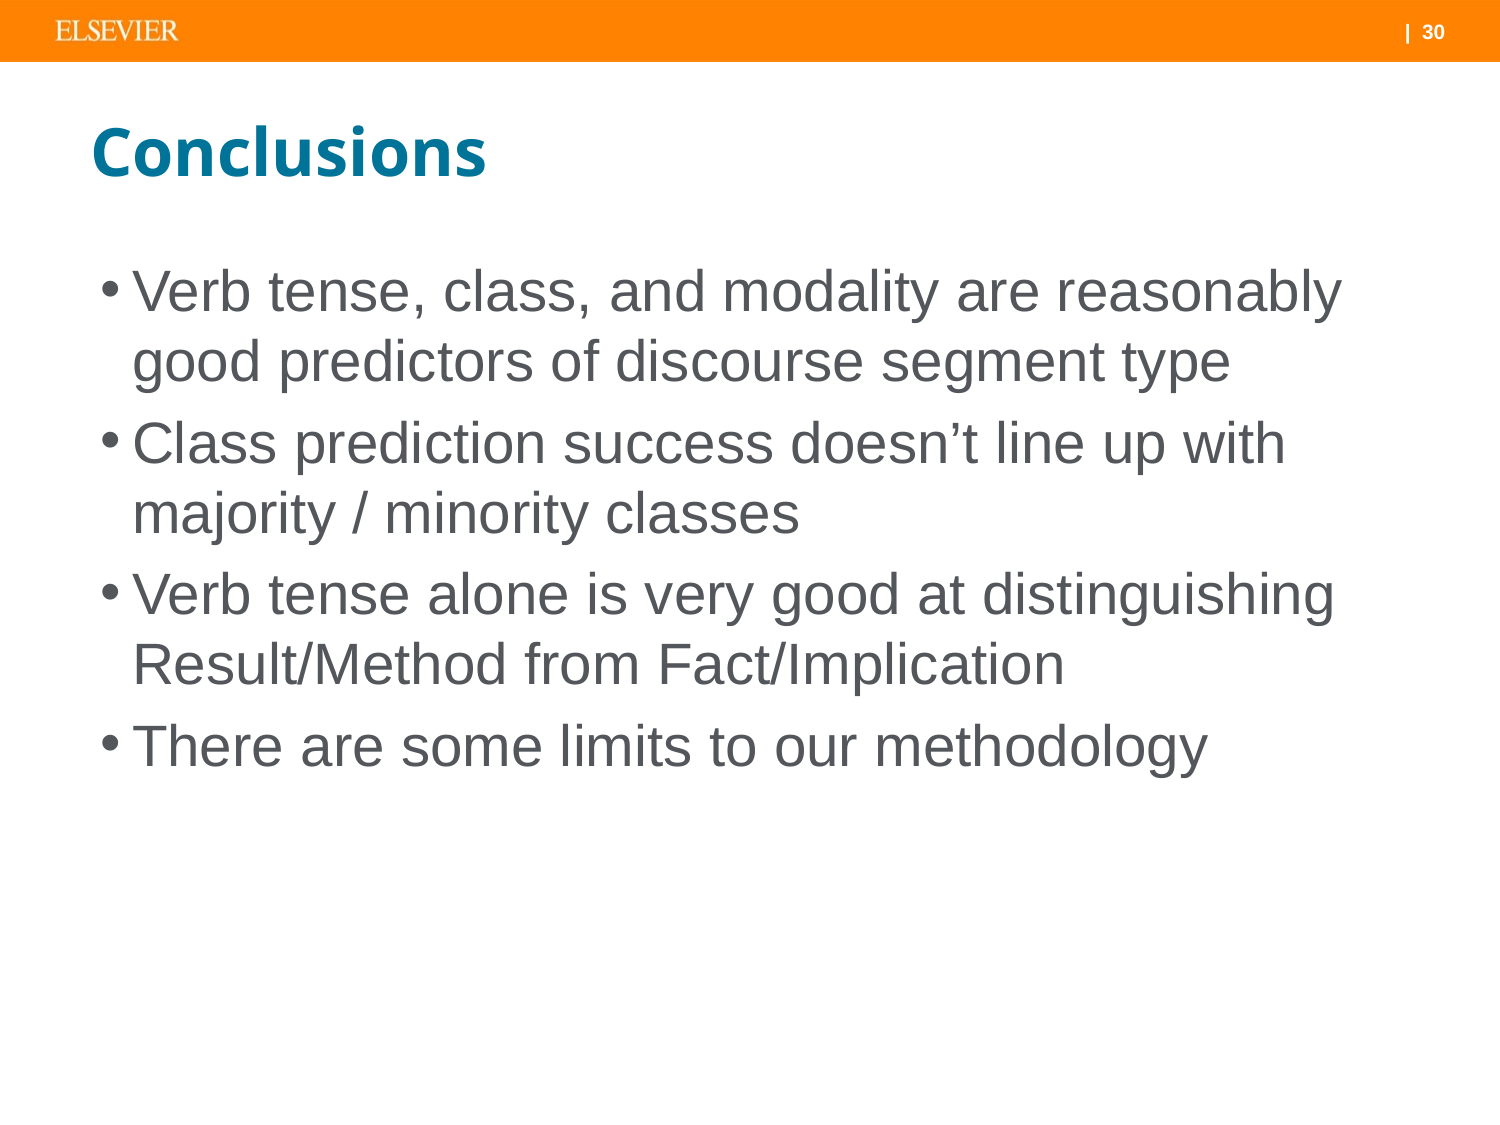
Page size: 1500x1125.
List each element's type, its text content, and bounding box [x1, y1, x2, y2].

picture [0, 0, 1500, 62]
title Conclusions [75, 115, 1427, 185]
list Verb tense, class, and modality are reasonably good predictors of discourse segment type Class prediction success doesn’t line up with majority / minority classes Verb tense alone is very good at distinguishing Result/Method from Fact/Implication There are some limits to our methodology [75, 246, 1427, 1050]
